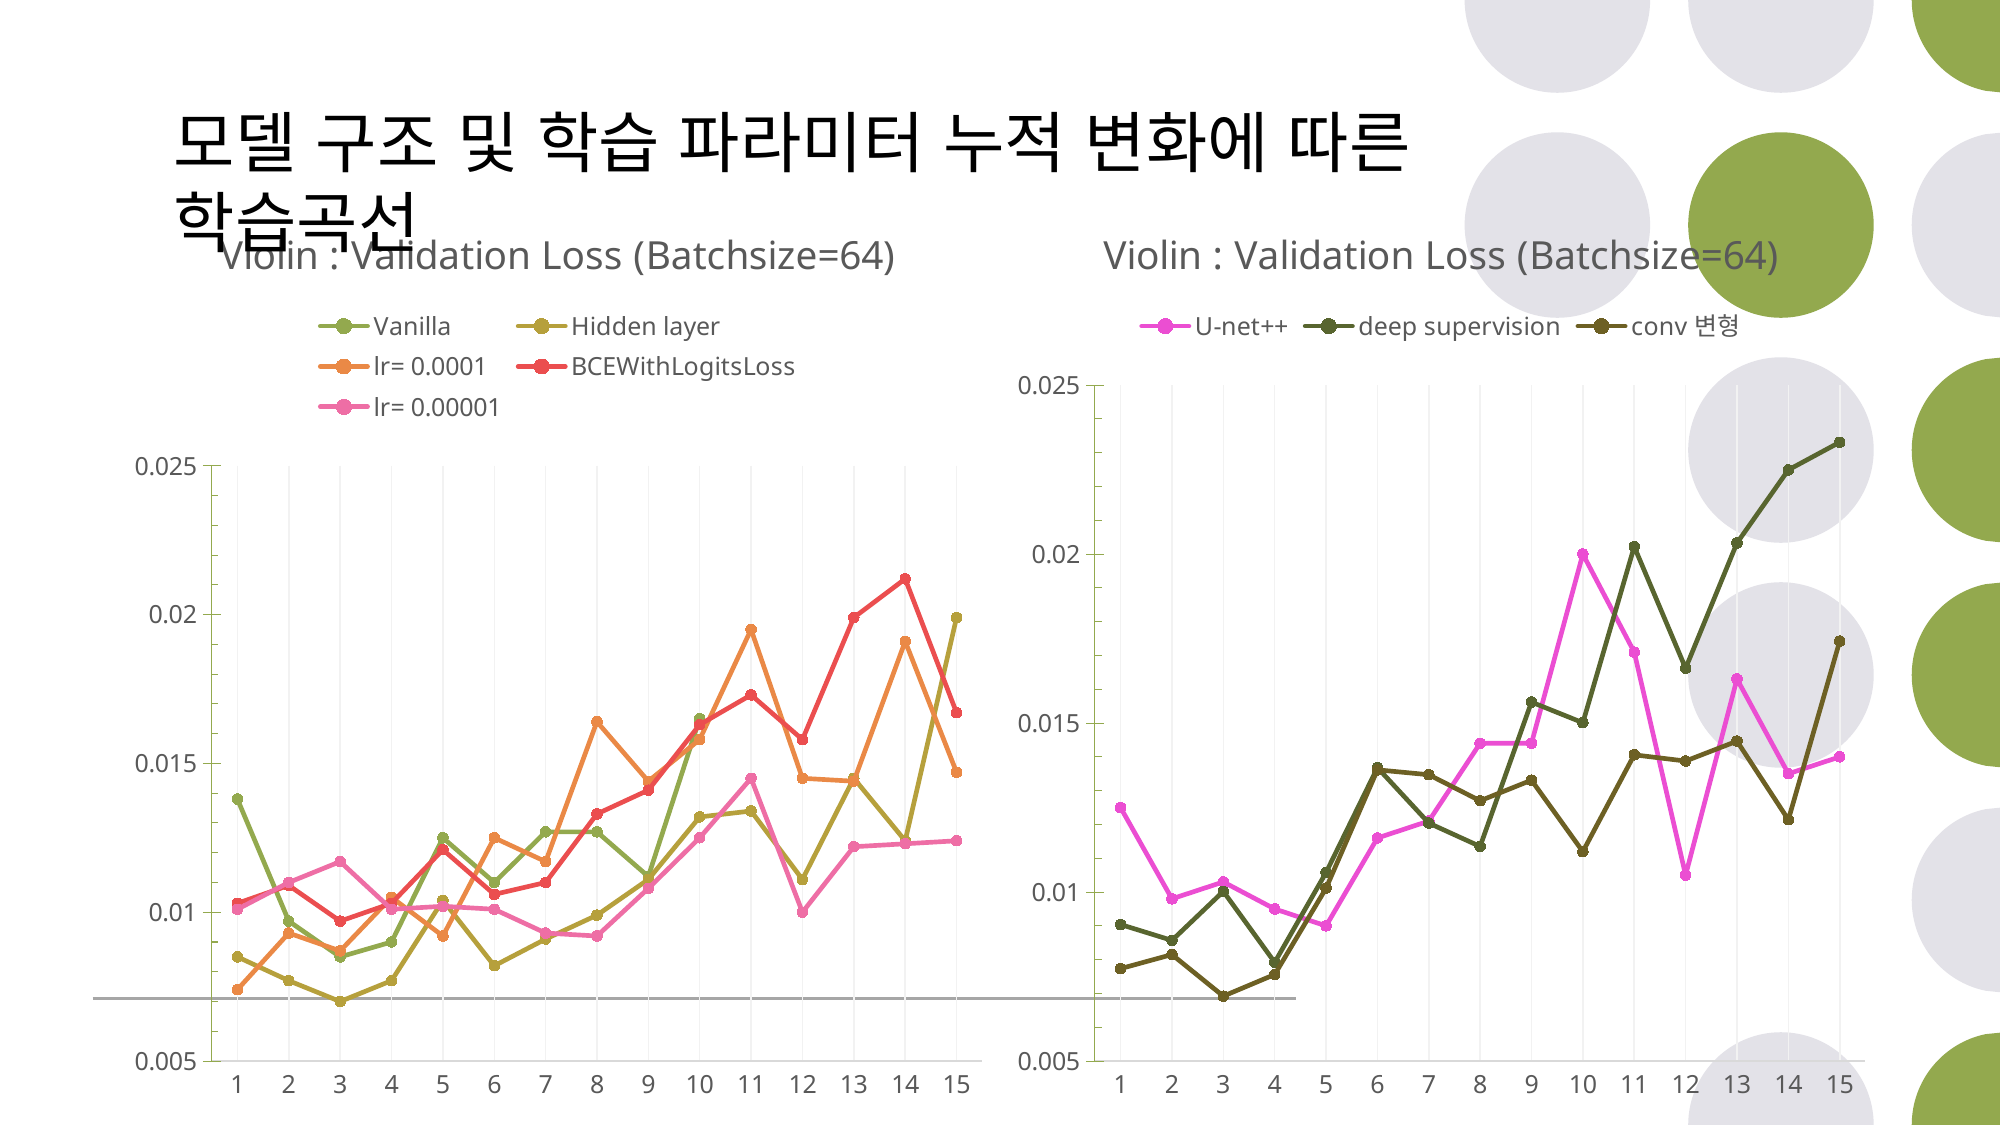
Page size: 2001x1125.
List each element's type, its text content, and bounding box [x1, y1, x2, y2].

text_box 모델 구조 및 학습 파라미터 누적 변화에 따른 학습곡선 [159, 93, 1678, 189]
chart [116, 189, 1884, 1121]
